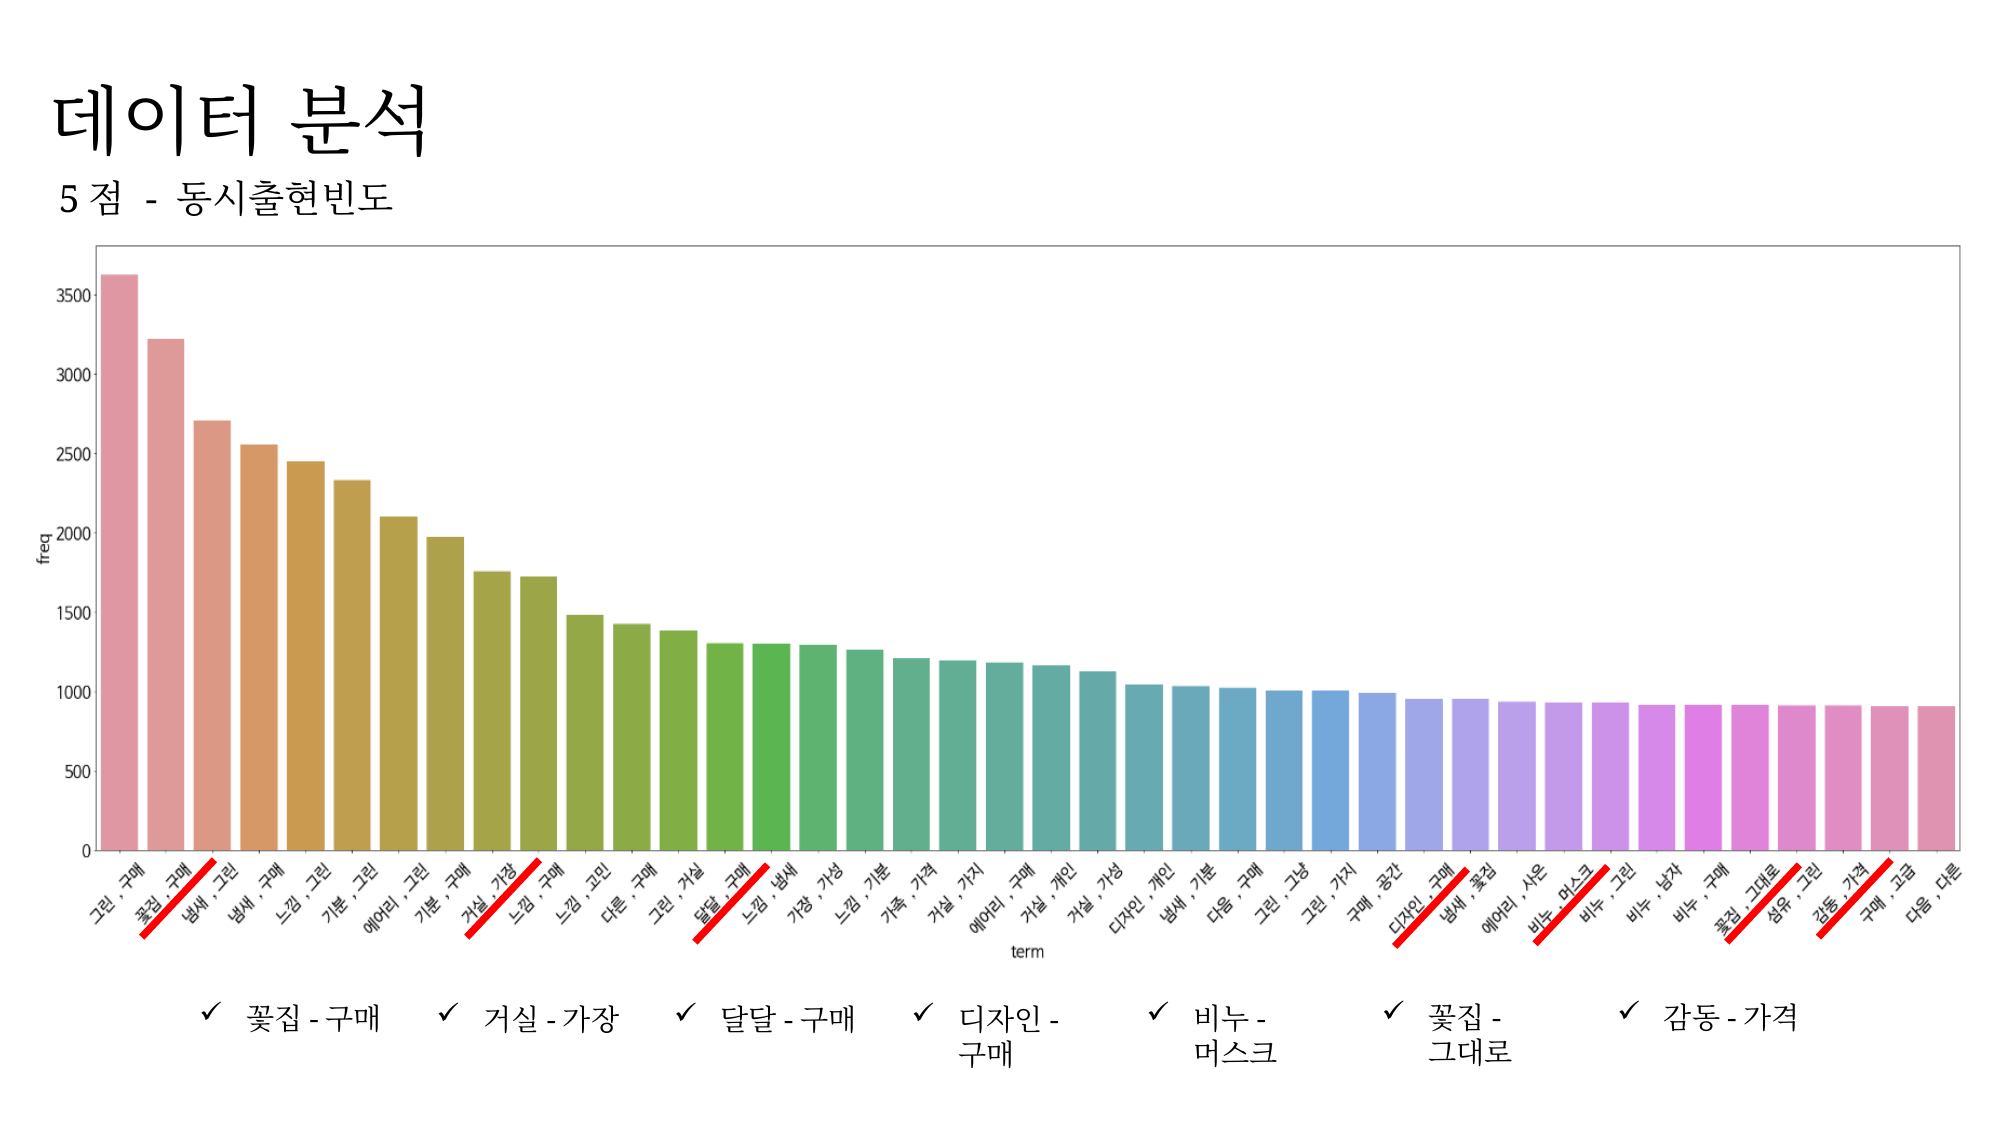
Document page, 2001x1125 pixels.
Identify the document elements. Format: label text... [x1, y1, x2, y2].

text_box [466, 859, 540, 938]
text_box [1535, 866, 1608, 944]
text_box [694, 864, 768, 943]
picture [33, 237, 1967, 969]
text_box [141, 859, 215, 938]
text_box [1726, 864, 1800, 943]
text_box 거실-가장 [421, 993, 657, 1044]
text_box 디자인-구매 [896, 993, 1132, 1079]
text_box 꽃집-그대로 [1366, 991, 1603, 1077]
text_box 감동-가격 [1602, 991, 1838, 1042]
text_box 달달-구매 [659, 993, 895, 1044]
text_box 비누-머스크 [1131, 993, 1367, 1078]
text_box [1818, 859, 1891, 938]
title 데이터 분석 [33, 35, 452, 156]
text_box 5점 - 동시출현빈도 [33, 156, 642, 237]
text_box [1394, 869, 1468, 947]
text_box 꽃집-구매 [184, 993, 420, 1043]
